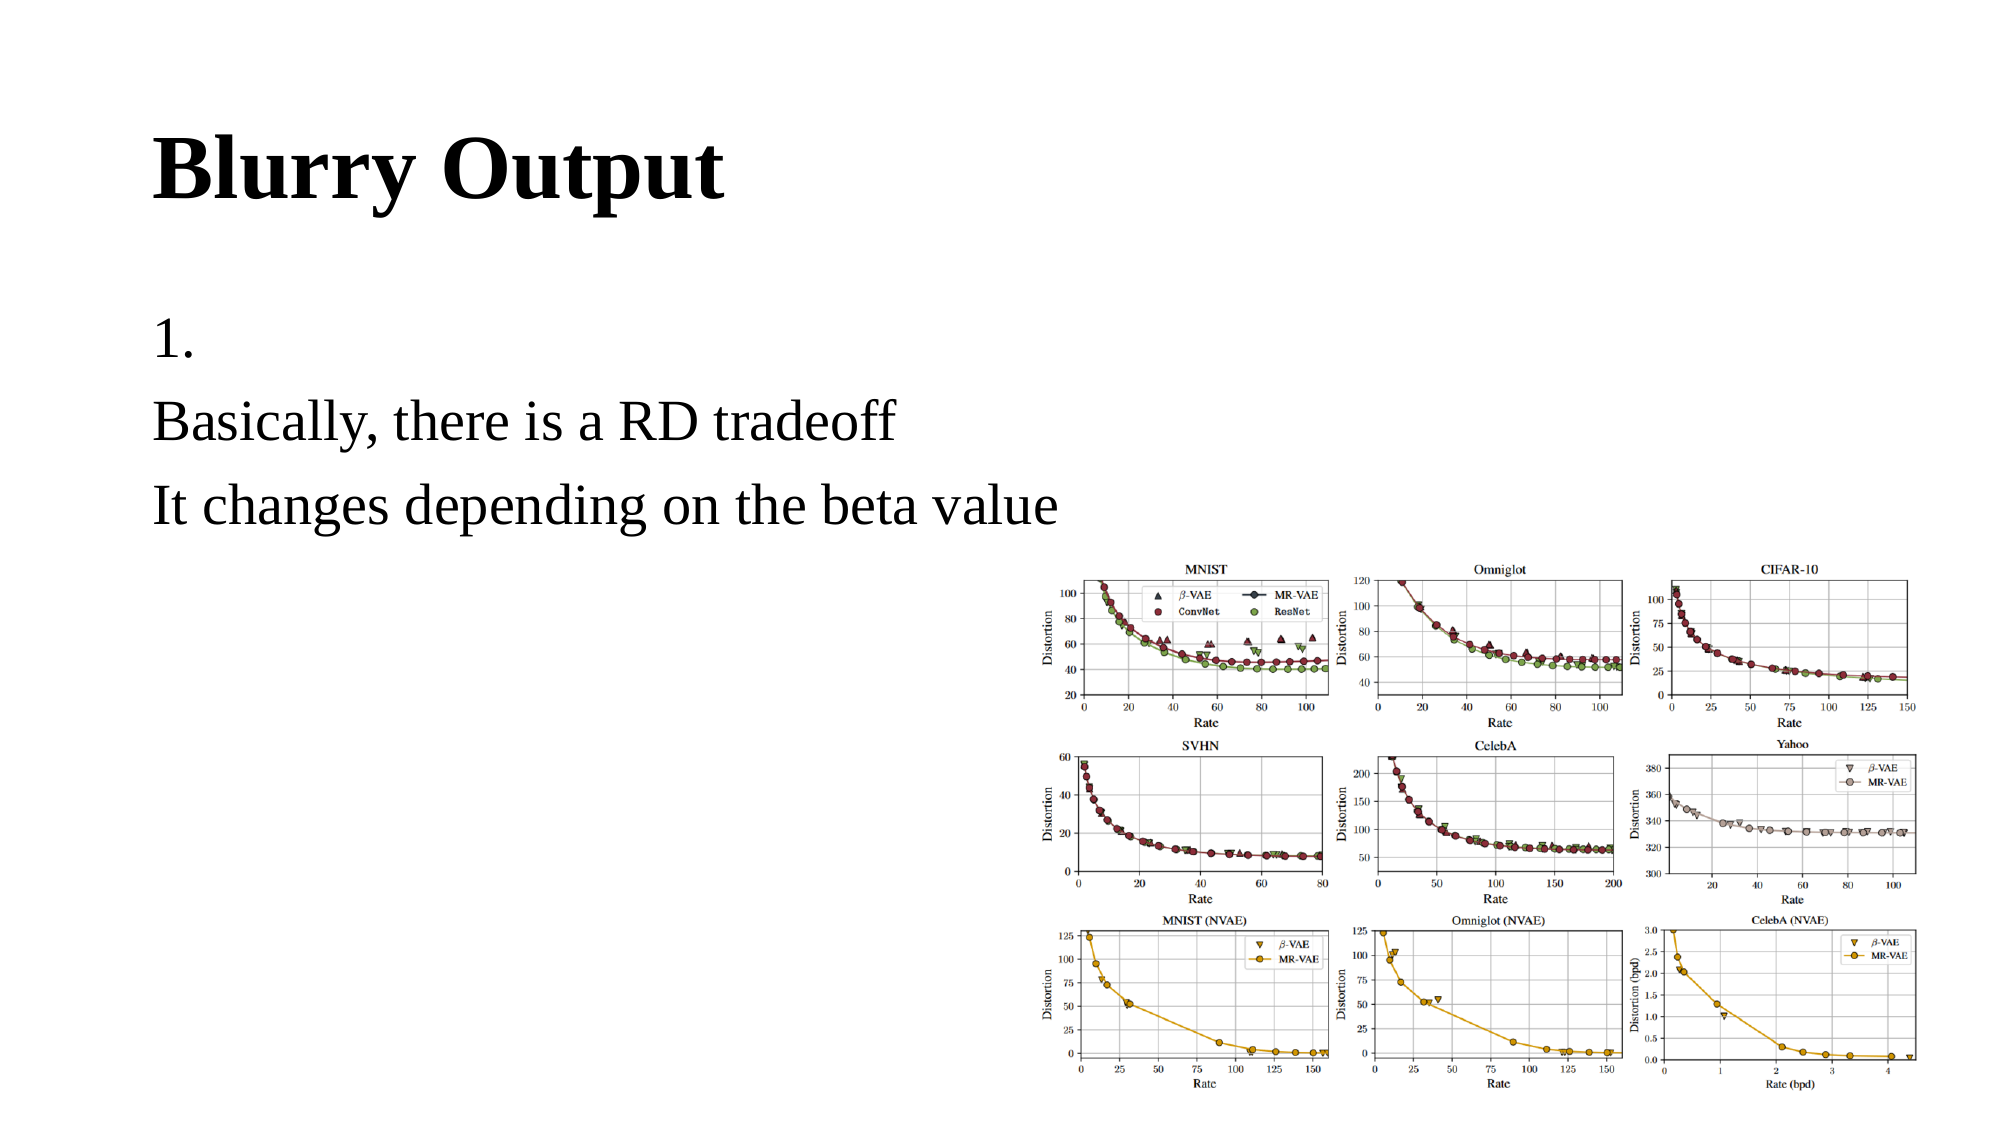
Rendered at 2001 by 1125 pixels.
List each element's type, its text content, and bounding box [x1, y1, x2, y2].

title Blurry Output [137, 59, 1863, 278]
list 1. Basically, there is a RD tradeoff It changes depending on the beta value [137, 299, 1863, 1014]
picture [1030, 543, 1940, 1106]
